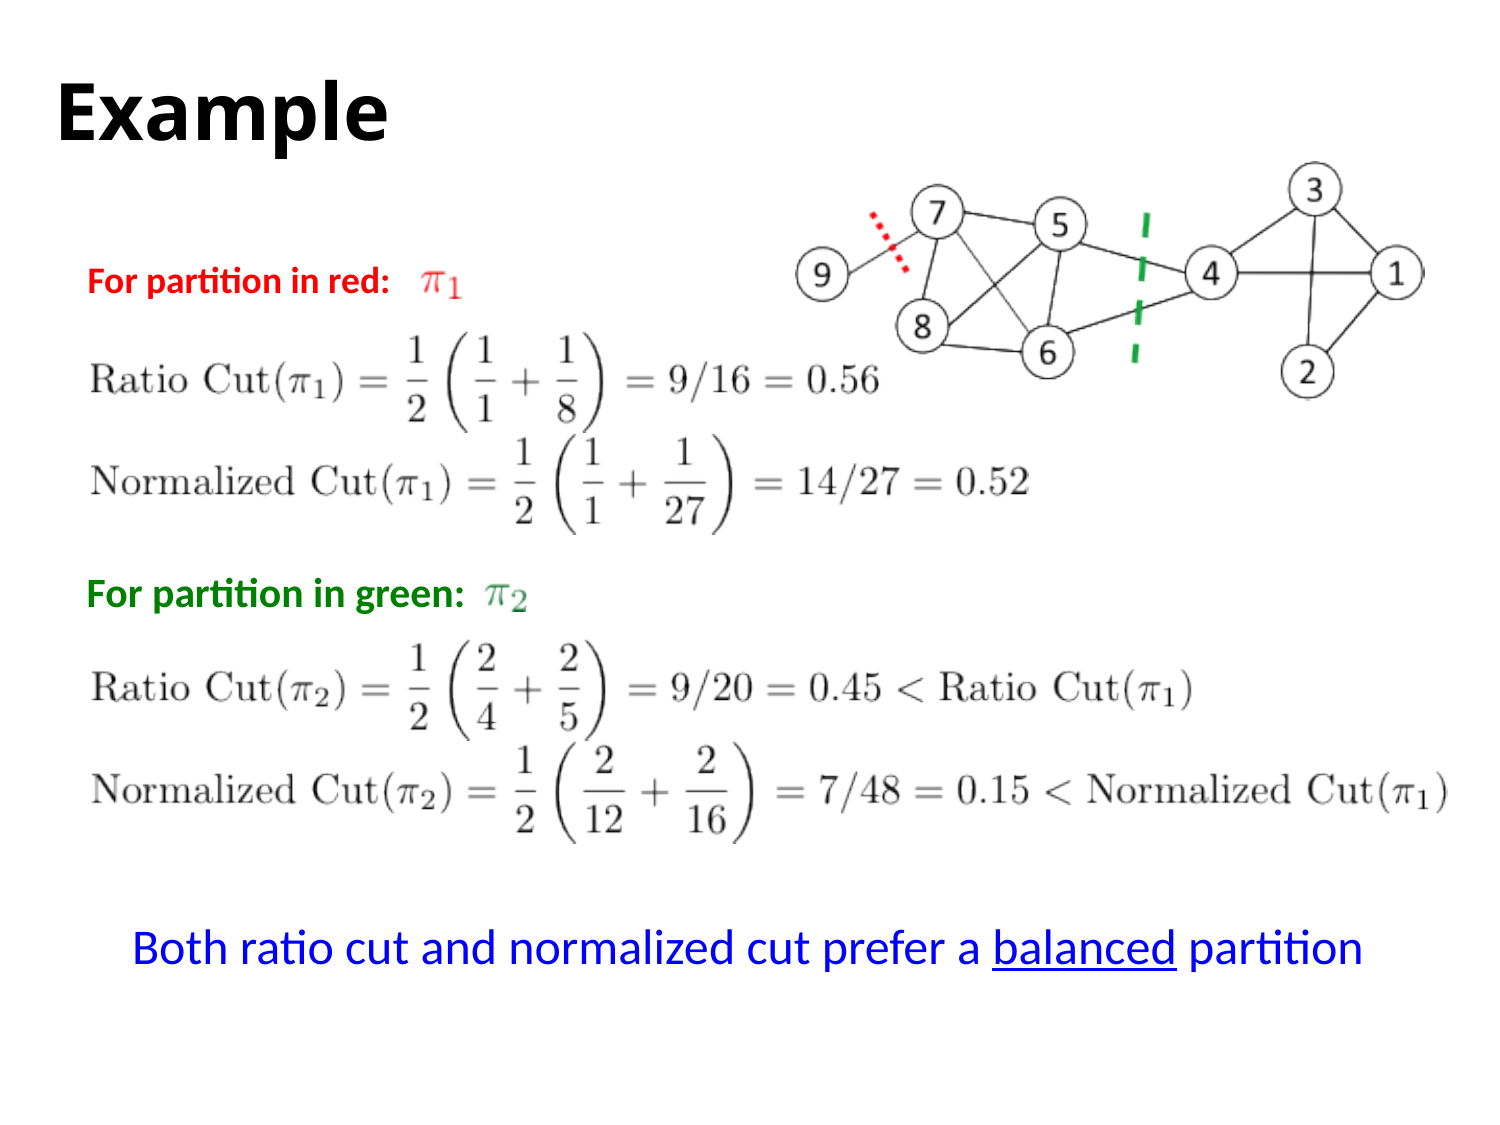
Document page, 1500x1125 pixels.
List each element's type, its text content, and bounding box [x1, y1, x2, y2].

text_box For partition in green: [71, 557, 490, 623]
text_box For partition in red: [72, 248, 414, 309]
picture [91, 638, 1448, 844]
text_box Both ratio cut and normalized cut prefer a balanced partition [117, 907, 1379, 983]
title Example [39, 64, 1334, 166]
picture [91, 161, 1425, 535]
picture [419, 269, 462, 299]
picture [484, 582, 529, 612]
